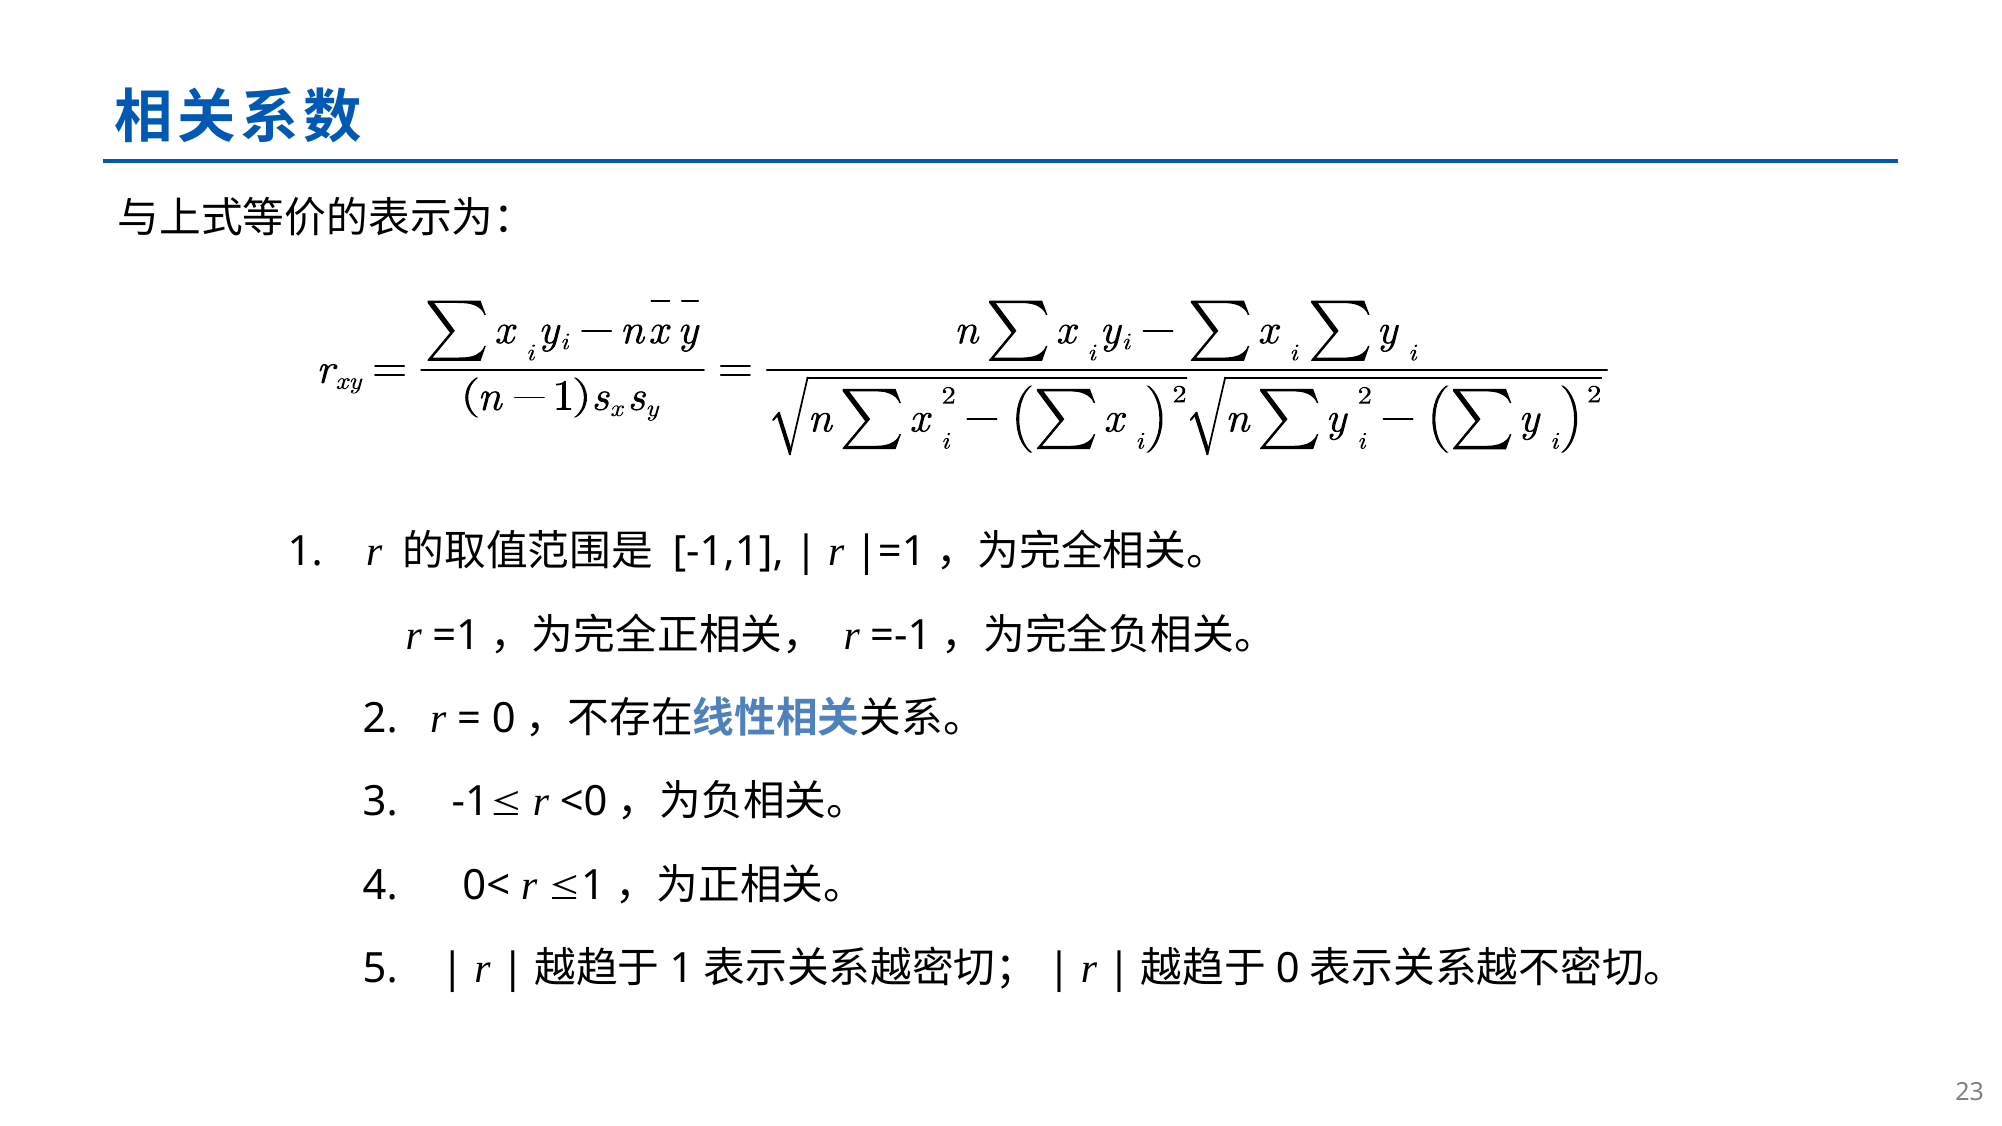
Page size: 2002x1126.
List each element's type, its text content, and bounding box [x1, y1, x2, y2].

title 相关系数 [99, 54, 1901, 173]
slide_number 22 [1532, 1065, 1999, 1119]
text_box 1. r 的取值范围是 [-1,1], | r |=1，为完全相关。 r =1，为完全正相关， r =-1，为完全负相关。 2. r = 0，不存在线性相关关系。 3. -1 r <0，为负相关。 4. 0< r 1，为正相关。 5. | r |越趋于1表示关系越密切；| r |越趋于0表示关系越不密切。 [262, 491, 1739, 999]
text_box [315, 286, 1618, 469]
list 与上式等价的表示为： [102, 172, 1899, 1000]
